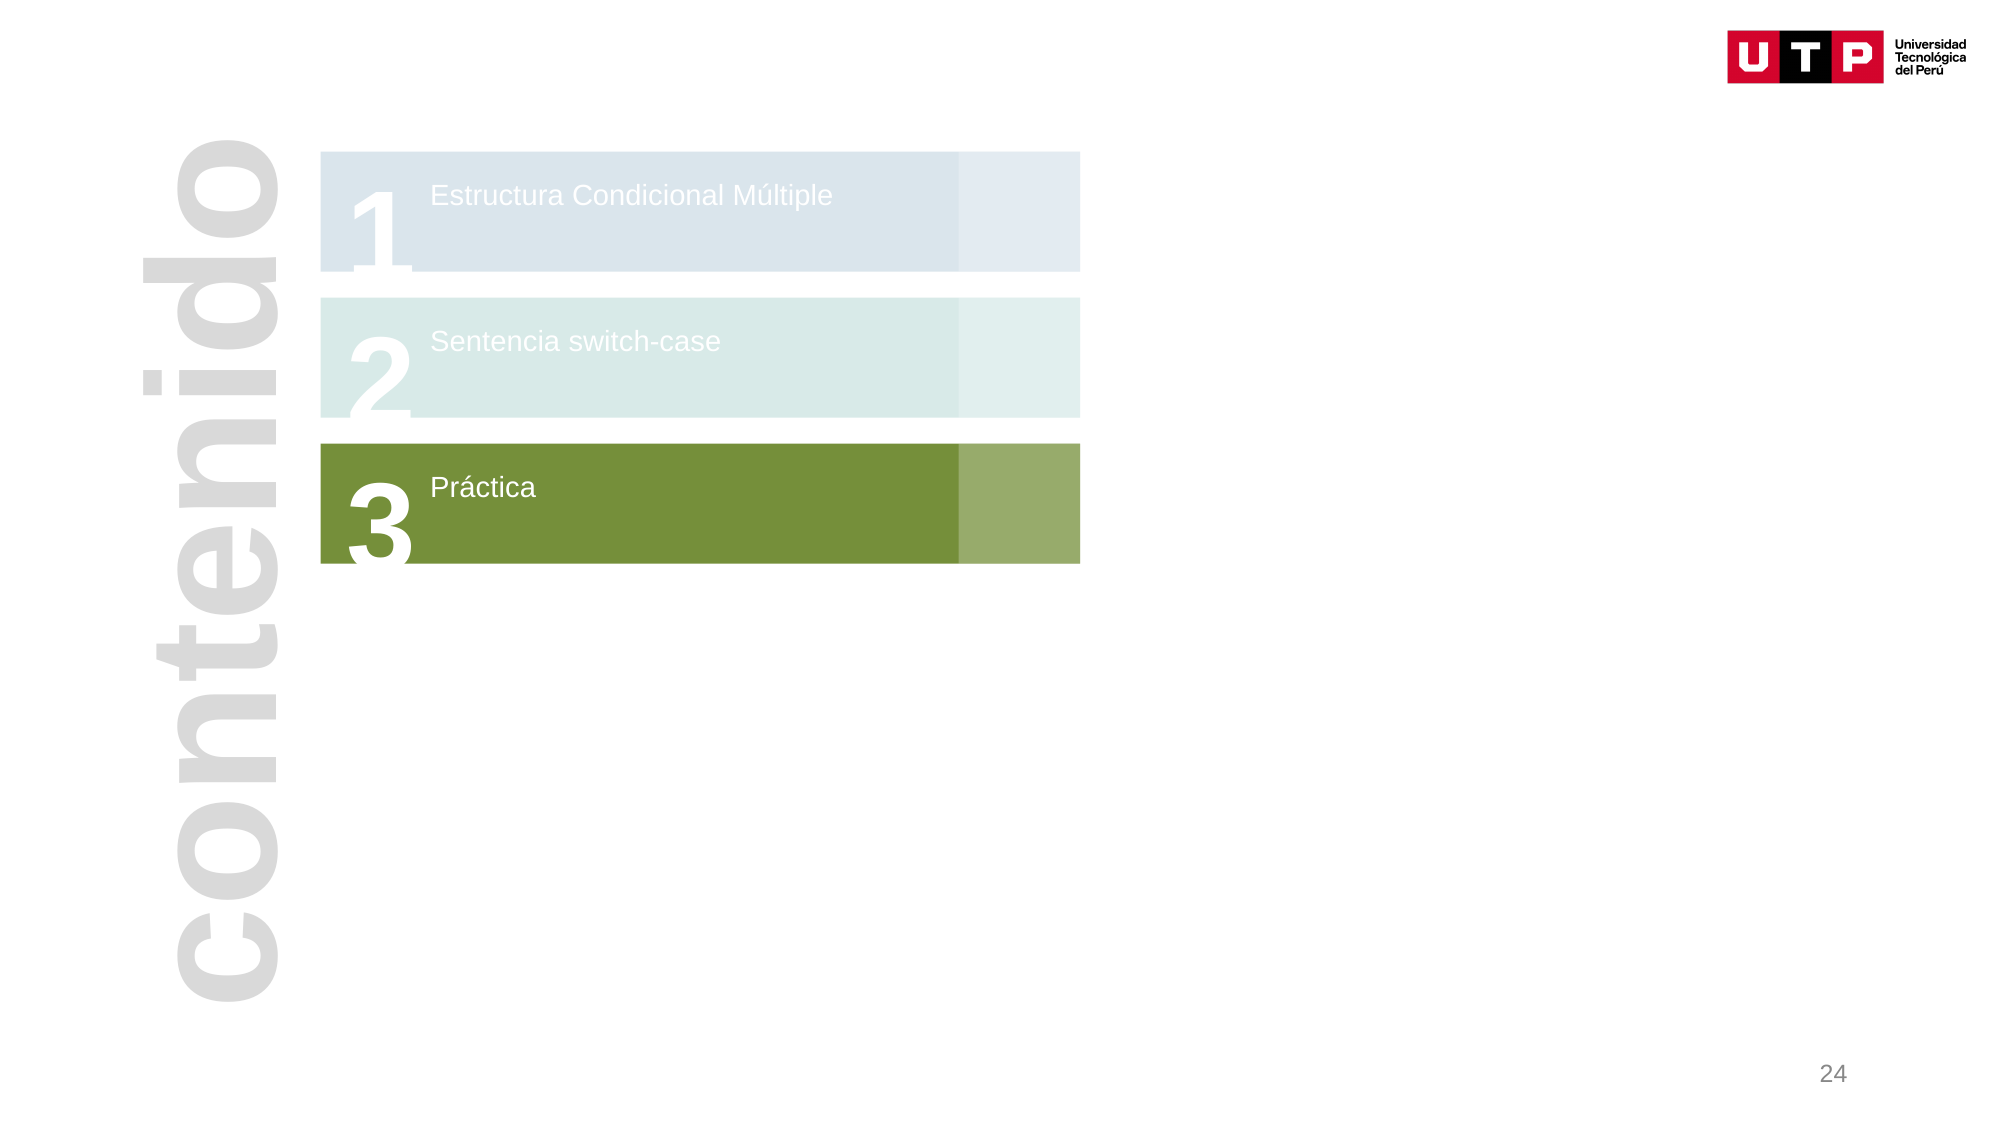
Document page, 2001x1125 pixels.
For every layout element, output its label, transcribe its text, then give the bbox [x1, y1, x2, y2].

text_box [320, 292, 1081, 437]
text_box contenido [85, 118, 293, 1025]
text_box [320, 438, 1081, 606]
slide_number 24 [1412, 1042, 1863, 1103]
text_box [293, 110, 1885, 1033]
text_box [320, 146, 1081, 291]
picture [1716, 22, 1973, 89]
